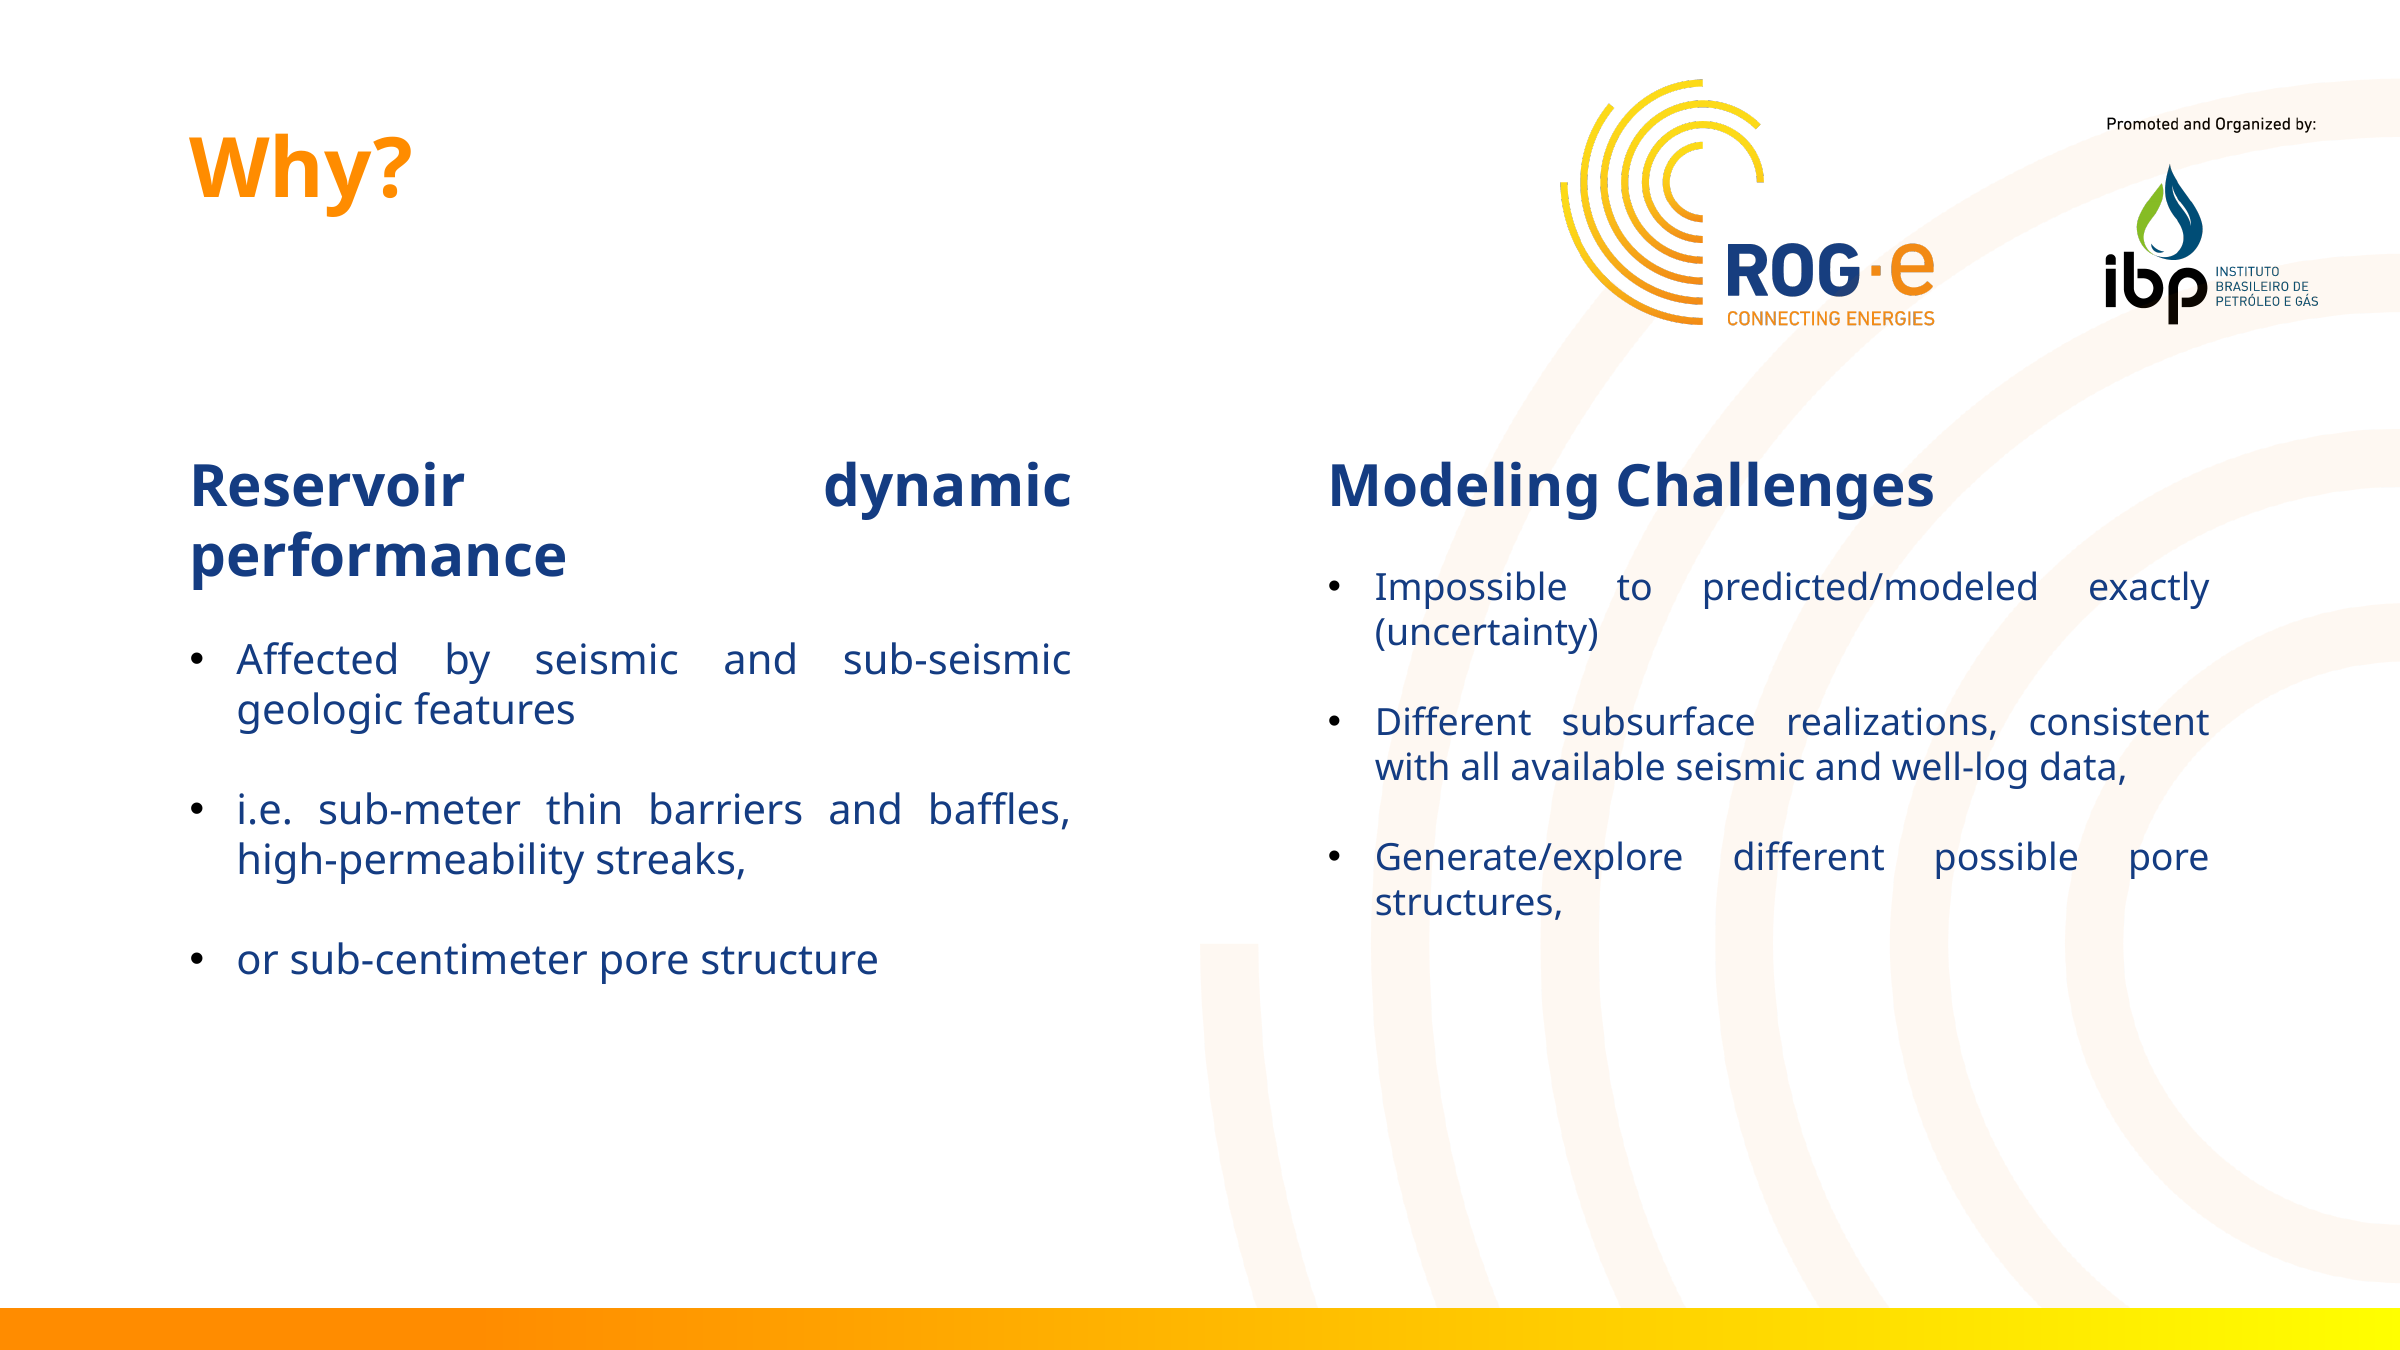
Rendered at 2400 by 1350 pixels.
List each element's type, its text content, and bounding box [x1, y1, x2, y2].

picture [1199, 0, 2400, 1350]
text_box [0, 1308, 1194, 1350]
text_box Reservoir dynamic performance Affected by seismic and sub-seismic geologic features i.e. sub-meter thin barriers and baffles, high-permeability streaks, or sub-centimeter pore structure [174, 440, 1088, 1036]
text_box Why? [174, 107, 1194, 222]
